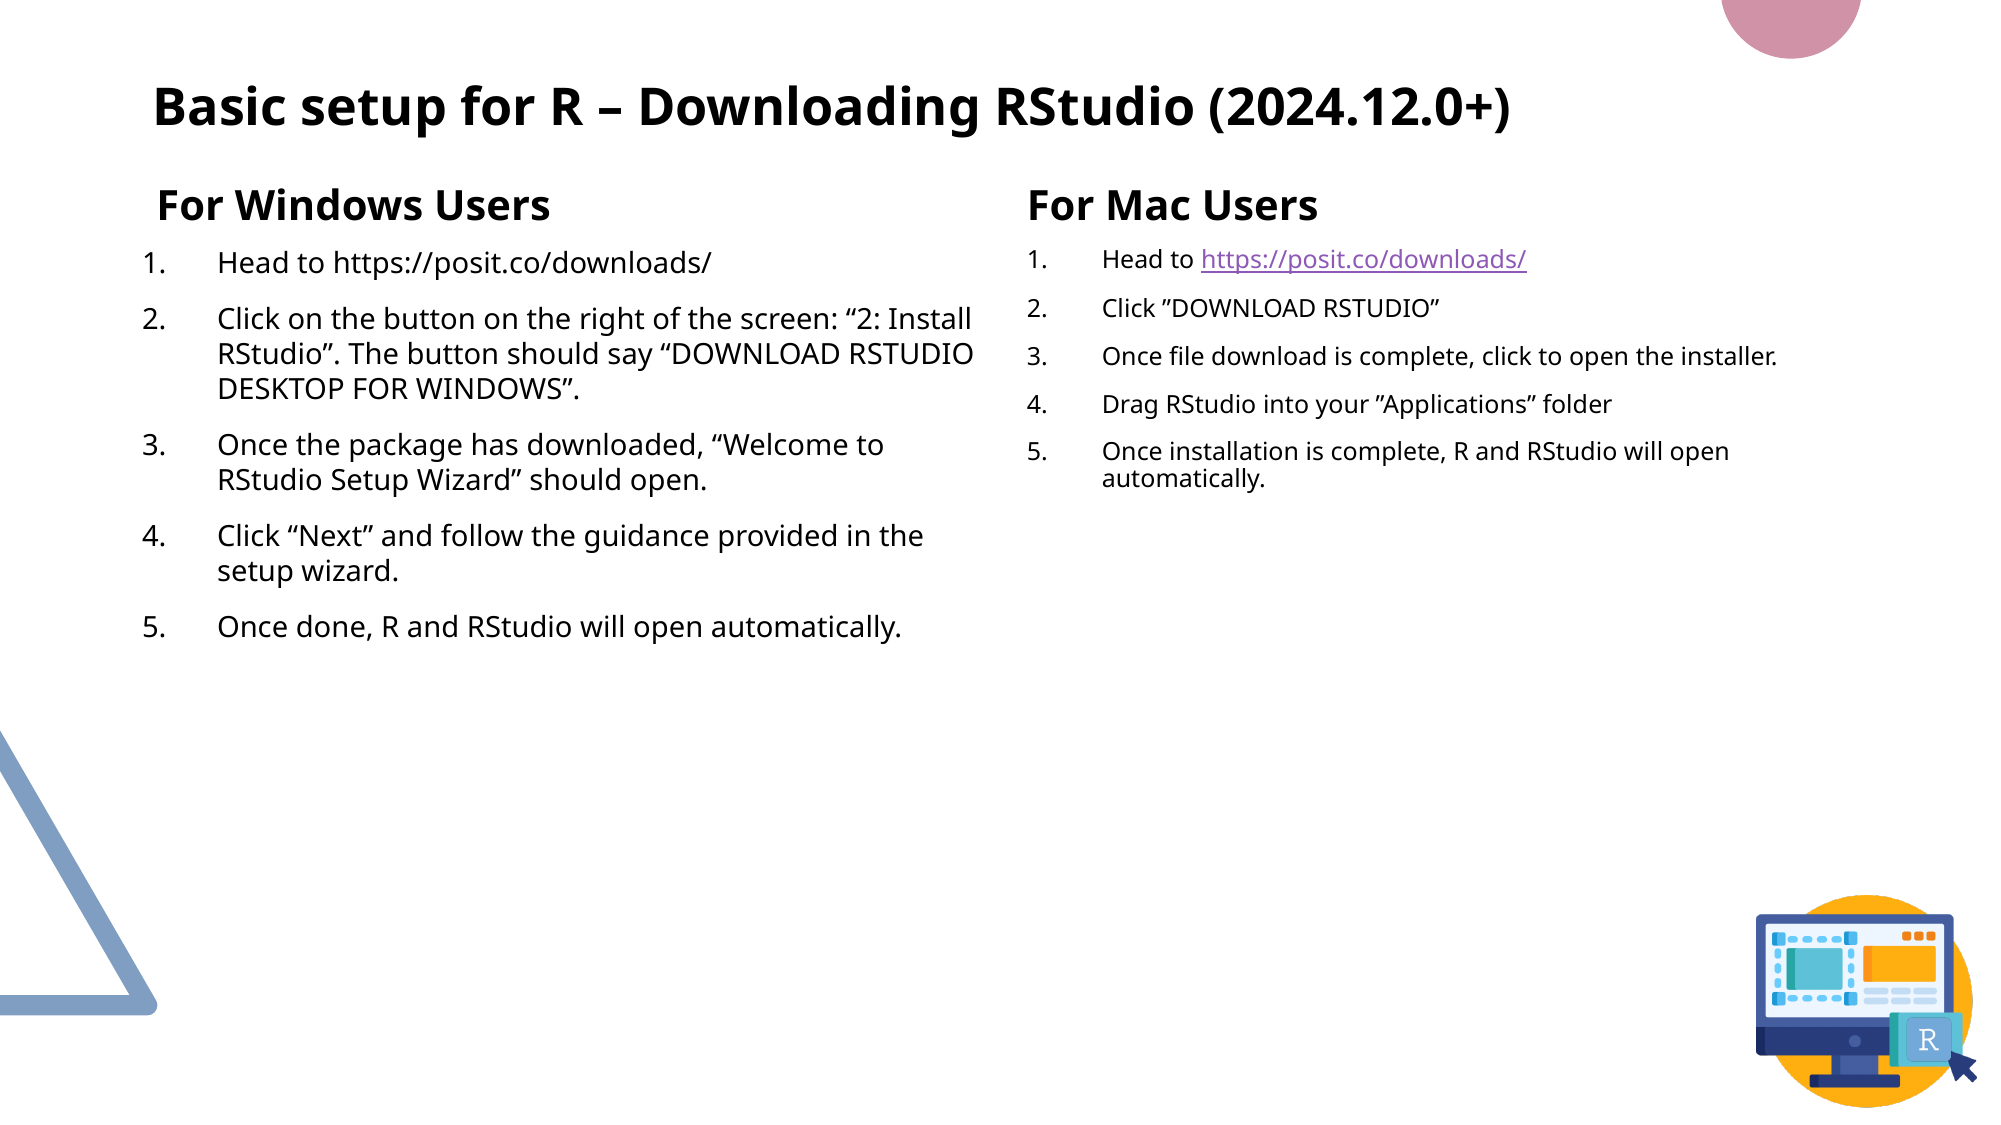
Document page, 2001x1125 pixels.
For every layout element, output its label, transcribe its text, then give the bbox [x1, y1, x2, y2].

list Head to https://posit.co/downloads/ Click on the button on the right of the screen: “2: Install RStudio”. The button should say “DOWNLOAD RSTUDIO DESKTOP FOR WINDOWS”. Once the package has downloaded, “Welcome to RStudio Setup Wizard” should open. Click “Next” and follow the guidance provided in the setup wizard. Once done, R and RStudio will open automatically. [127, 237, 1002, 1125]
list Head to https://posit.co/downloads/ Click ”DOWNLOAD RSTUDIO” Once file download is complete, click to open the installer. Drag RStudio into your ”Applications” folder Once installation is complete, R and RStudio will open automatically. [1011, 237, 1887, 1102]
list For Mac Users [1011, 158, 1863, 237]
list For Windows Users [141, 158, 988, 237]
title Basic setup for R – Downloading RStudio (2024.12.0+) [137, 0, 1863, 218]
picture [1756, 890, 1977, 1112]
